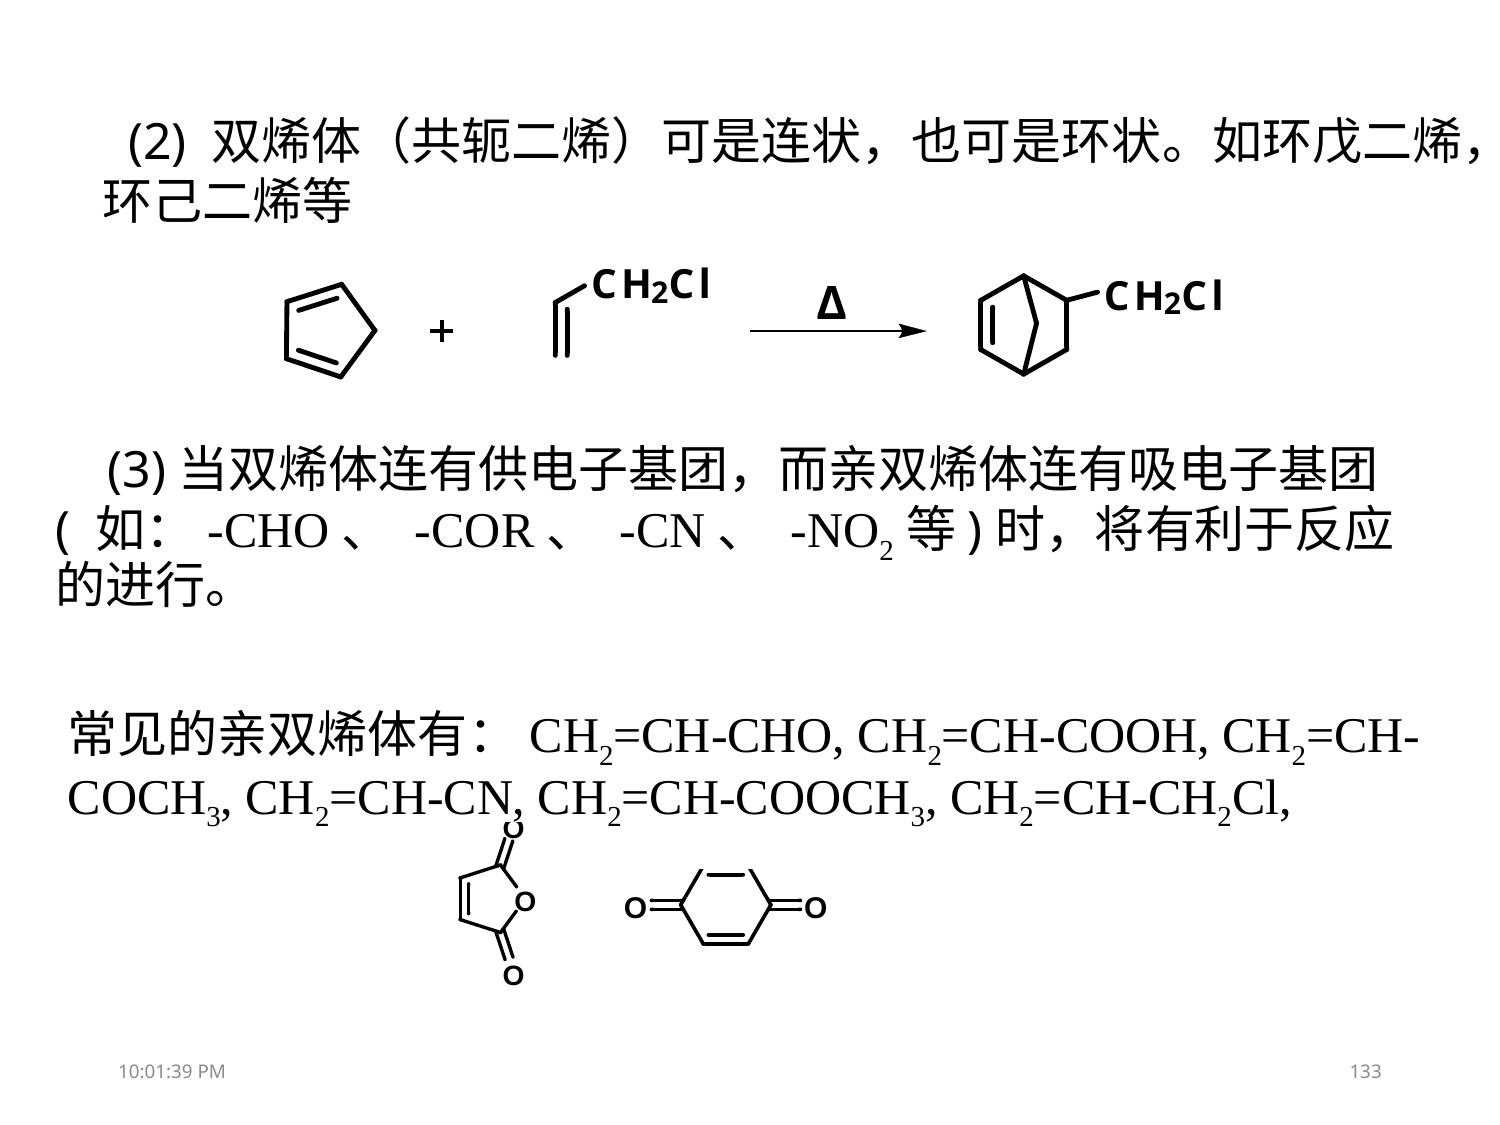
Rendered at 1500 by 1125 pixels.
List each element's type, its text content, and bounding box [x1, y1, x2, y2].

text_box (3)当双烯体连有供电子基团，而亲双烯体连有吸电子基团( 如：-CHO、 -COR、 -CN、 -NO2等)时，将有利于反应的进行。 [41, 437, 1412, 622]
text_box (2) 双烯体（共轭二烯）可是连状，也可是环状。如环戊二烯，环己二烯等 [87, 101, 1500, 237]
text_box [619, 869, 833, 961]
slide_number 133 [1059, 1042, 1397, 1103]
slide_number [103, 1042, 441, 1103]
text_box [277, 267, 1235, 395]
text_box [454, 822, 541, 1000]
text_box 常见的亲双烯体有：CH2=CH-CHO, CH2=CH-COOH, CH2=CH-COCH3, CH2=CH-CN, CH2=CH-COOCH3, CH2=CH-CH2Cl, [53, 696, 1459, 834]
